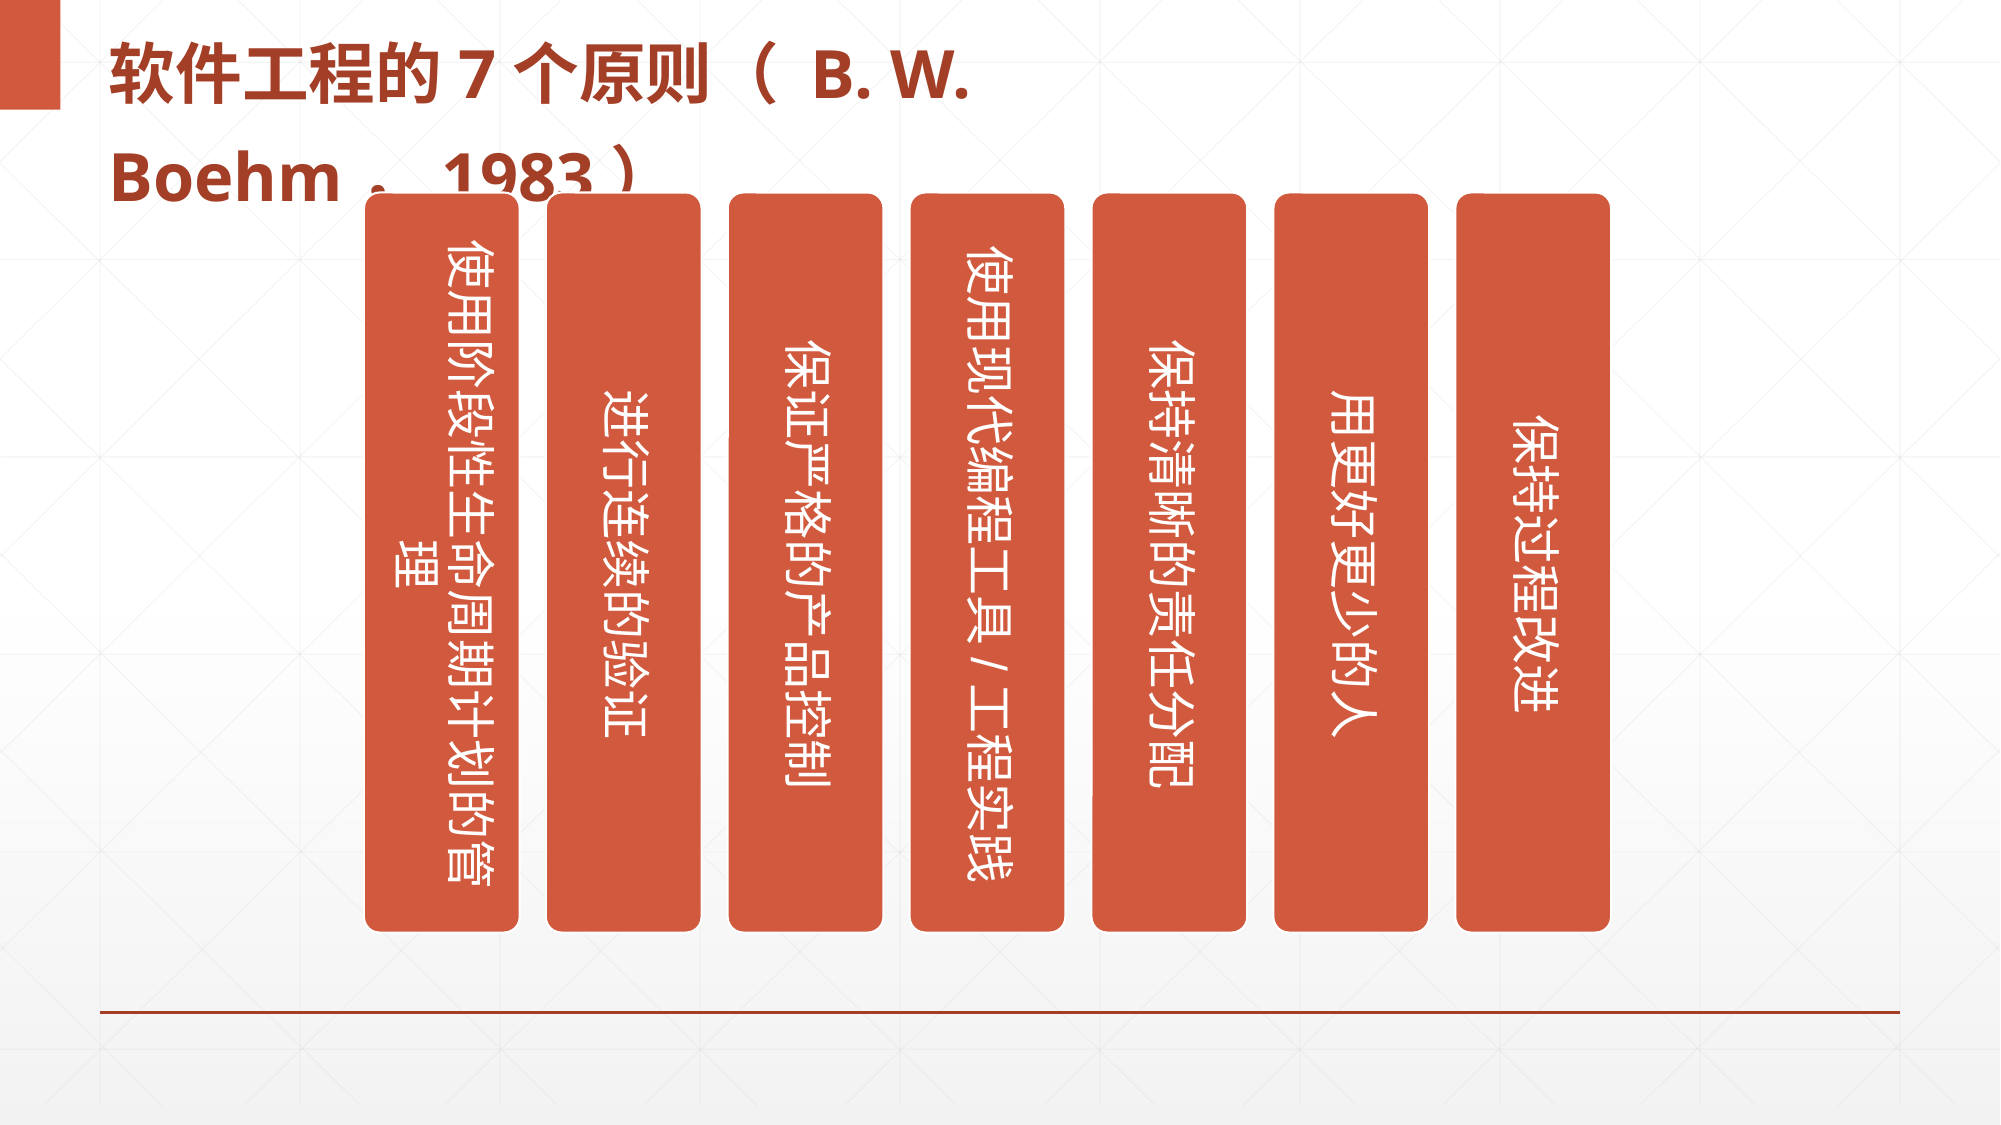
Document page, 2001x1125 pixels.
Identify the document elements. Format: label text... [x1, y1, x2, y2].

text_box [363, 192, 1612, 933]
title 软件工程的7个原则（ B. W. Boehm，1983） [93, 0, 1475, 110]
